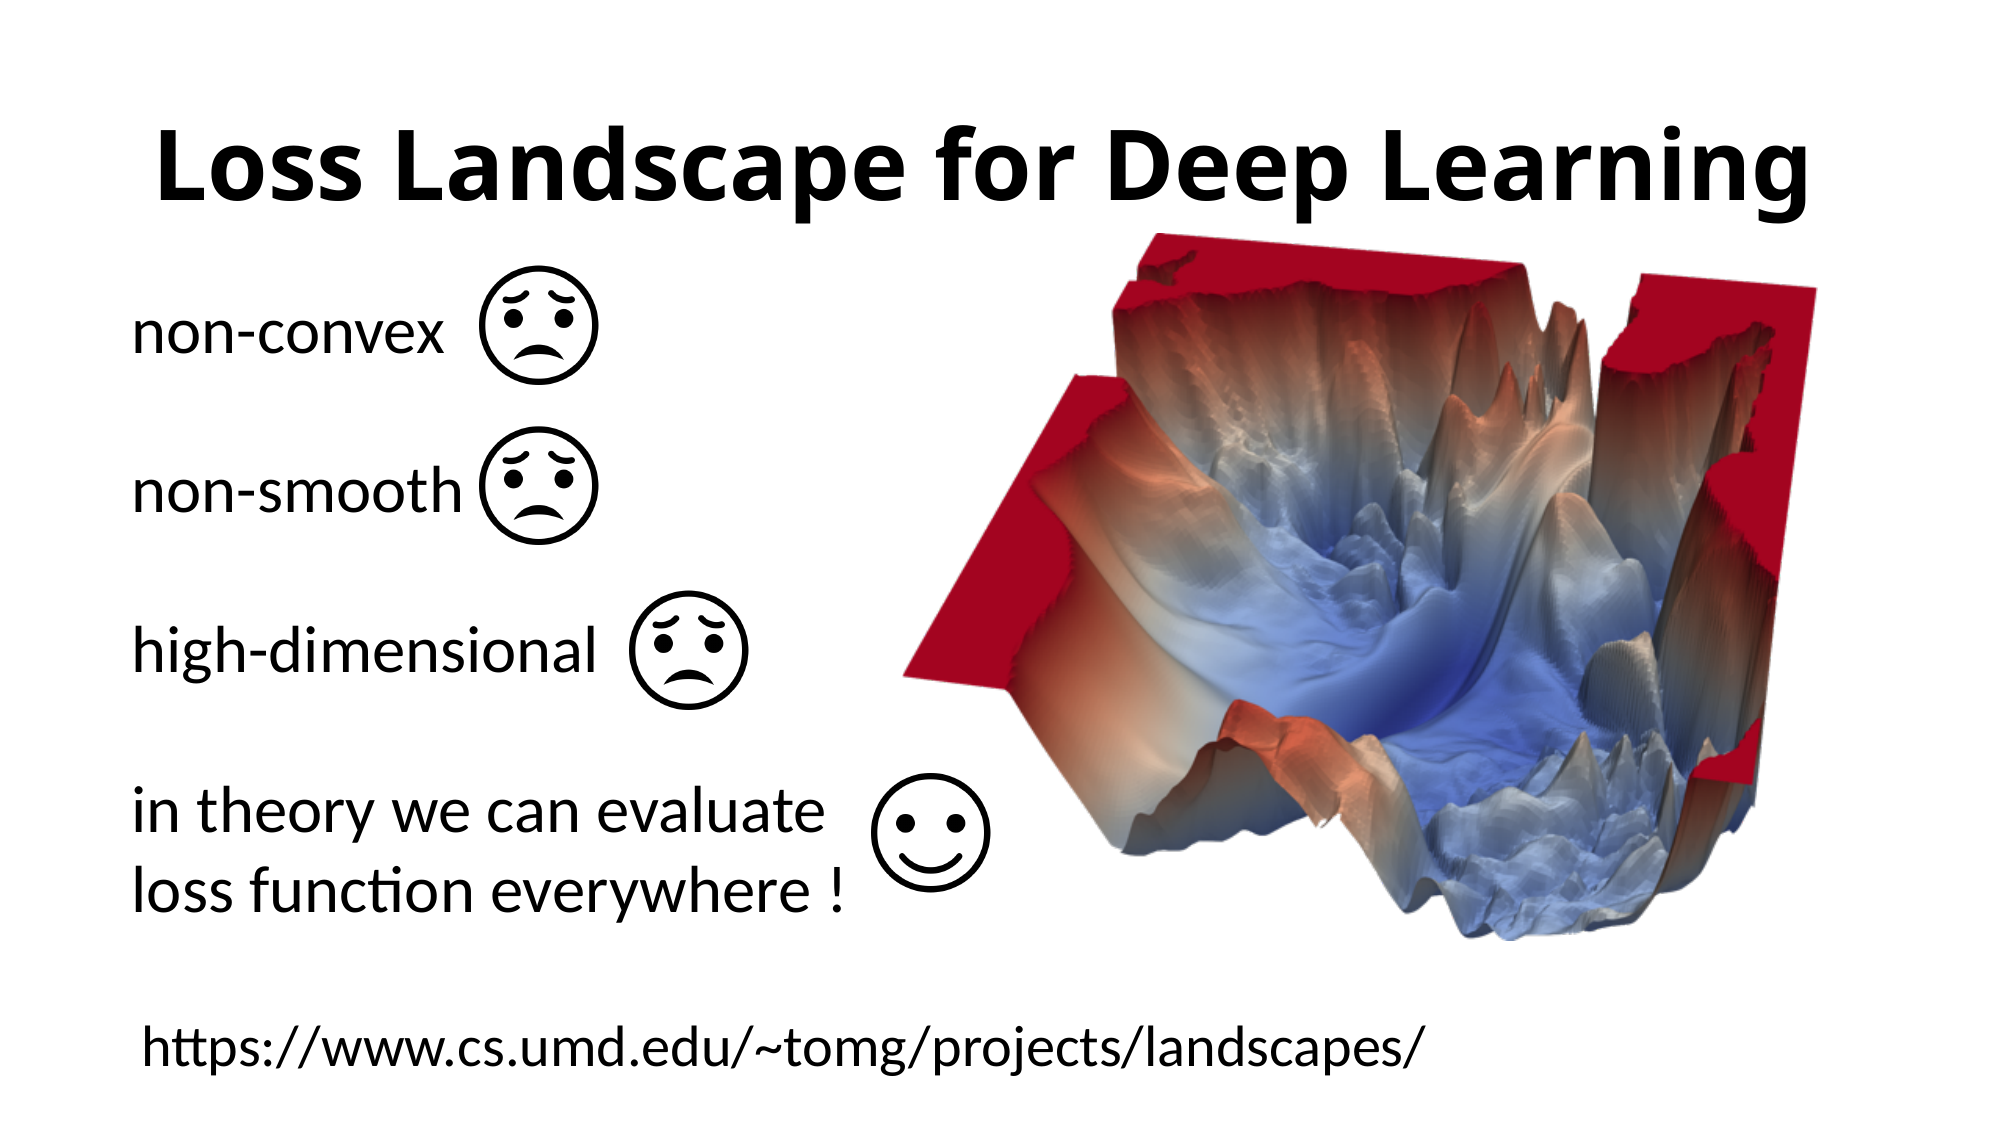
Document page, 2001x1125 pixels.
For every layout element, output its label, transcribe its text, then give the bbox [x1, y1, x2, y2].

picture [855, 232, 1818, 941]
title Loss Landscape for Deep Learning [137, 59, 1863, 278]
picture [613, 573, 764, 724]
picture [463, 408, 614, 559]
text_box https://www.cs.umd.edu/~tomg/projects/landscapes/ [126, 1000, 1443, 1086]
text_box non-convex non-smooth high-dimensional in theory we can evaluate loss function everywhere ! [116, 278, 902, 934]
picture [463, 248, 614, 399]
